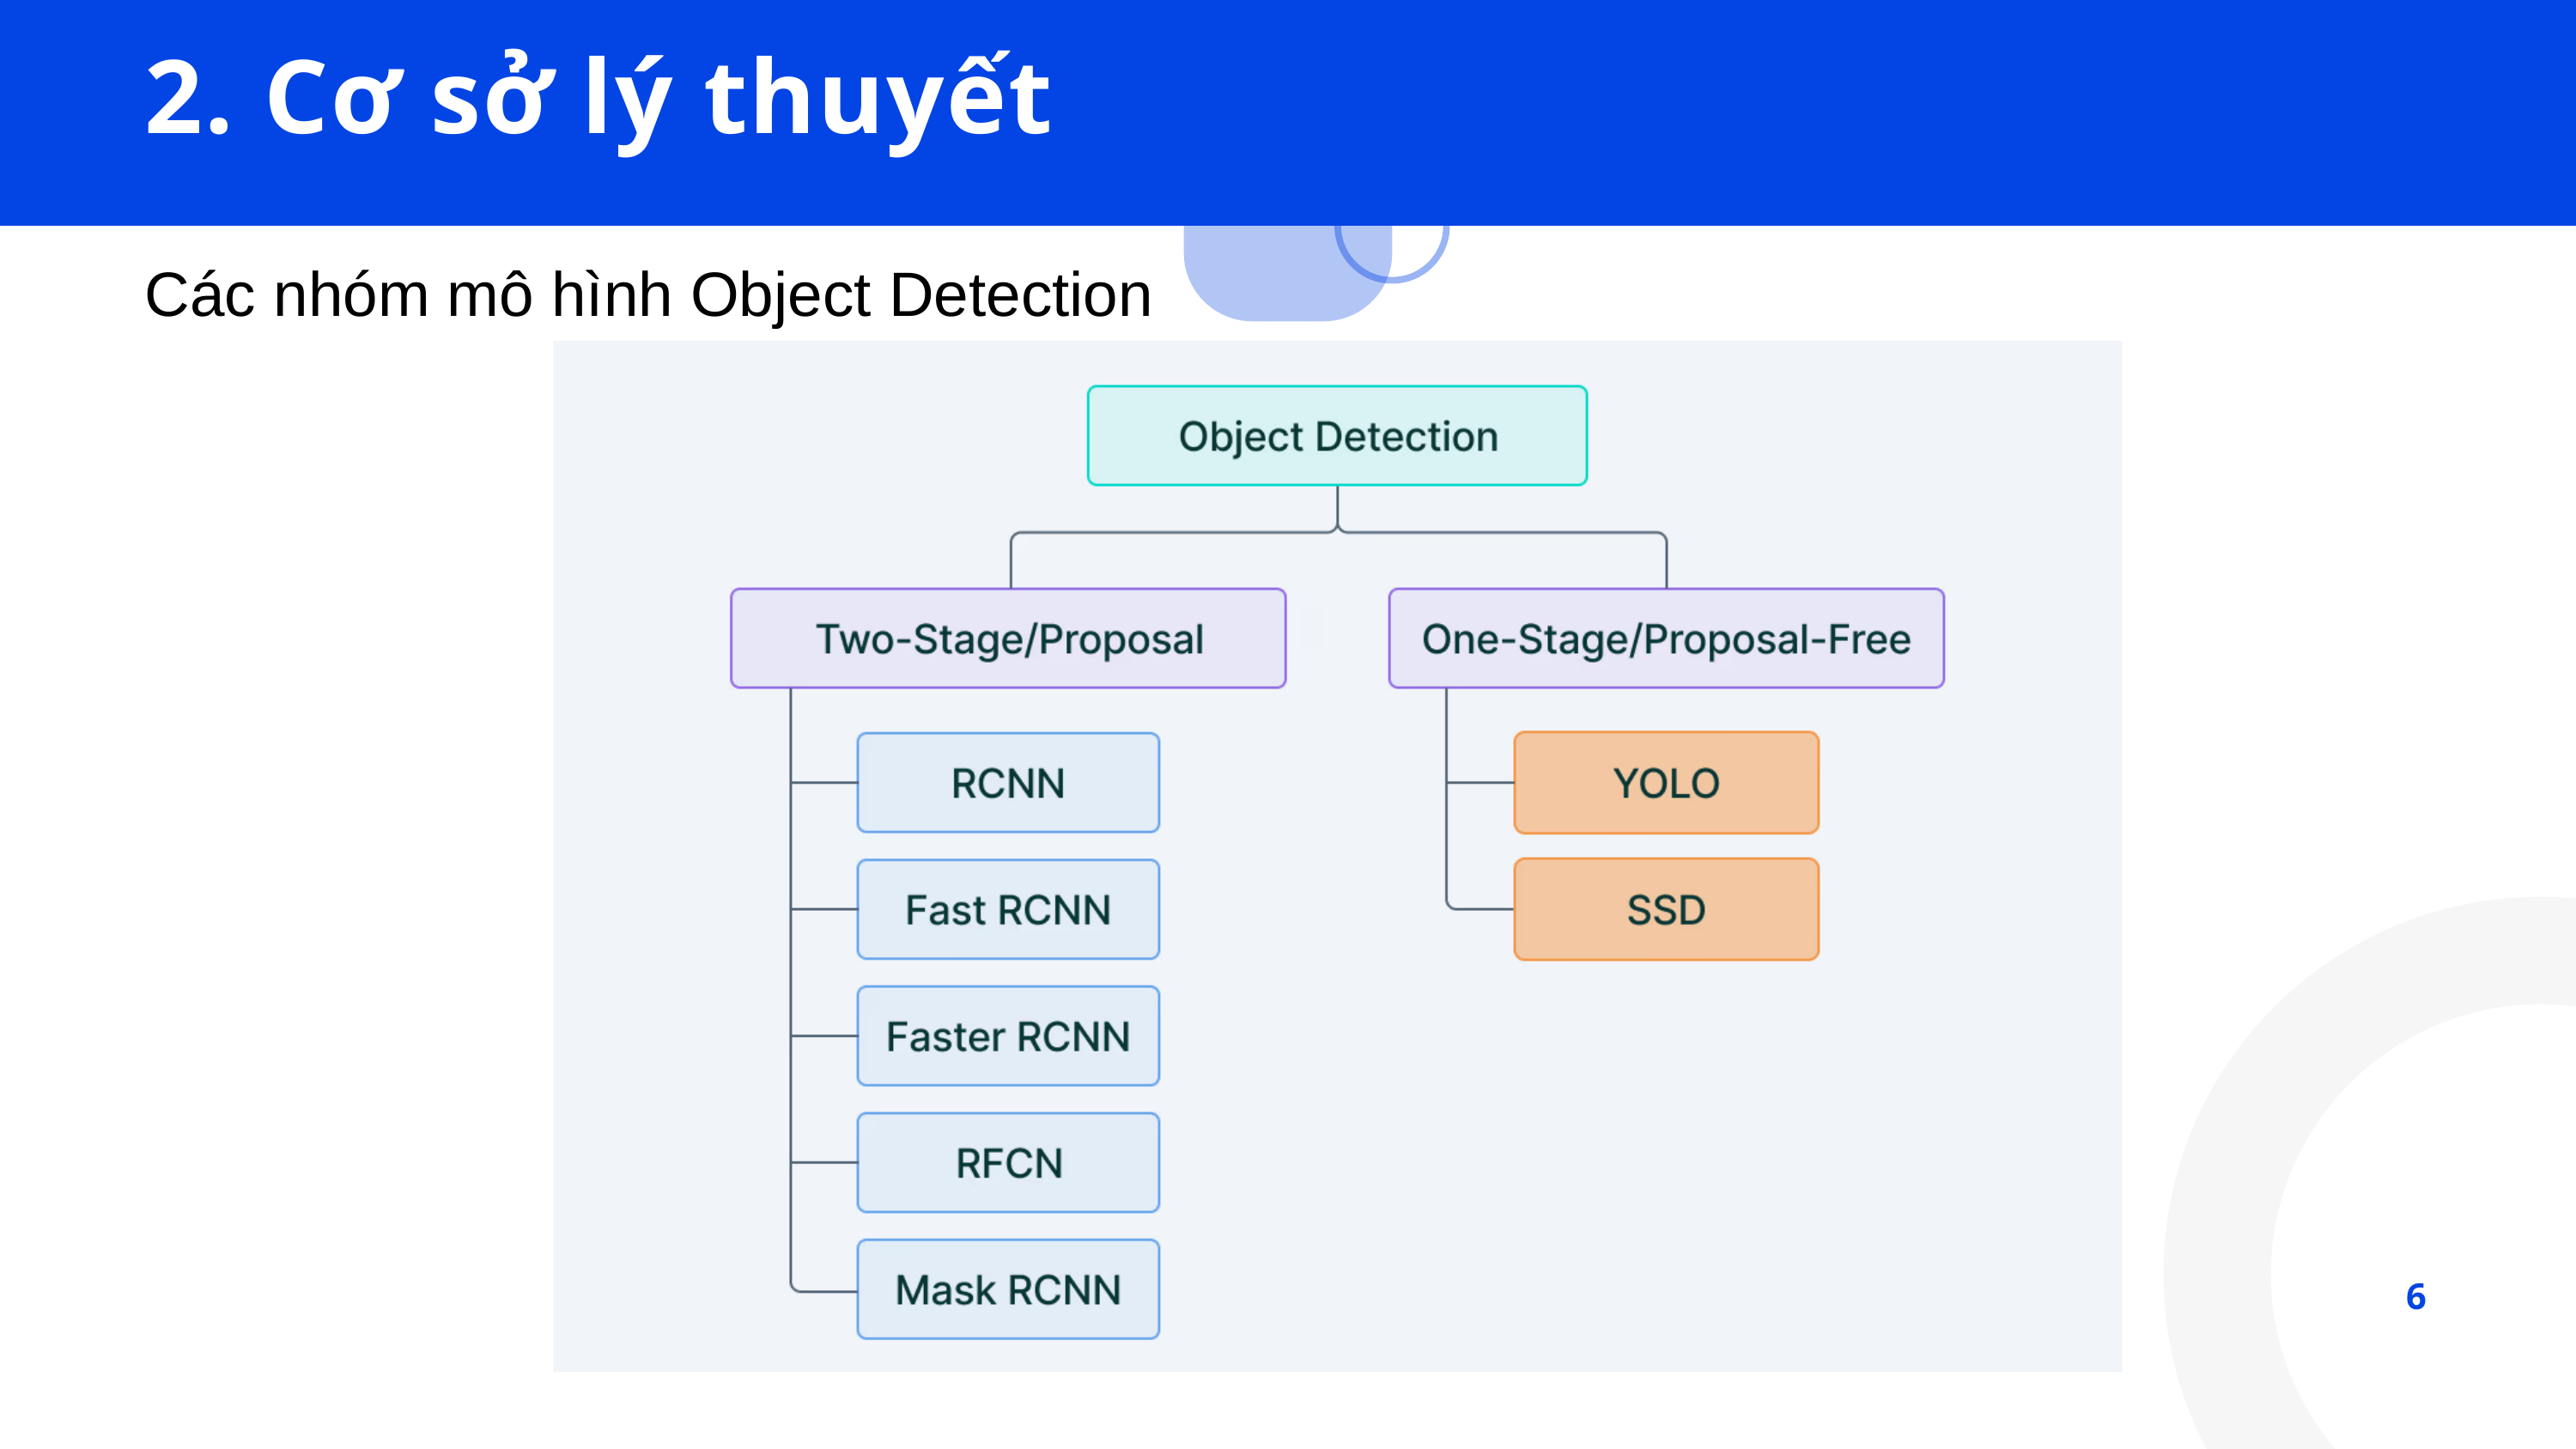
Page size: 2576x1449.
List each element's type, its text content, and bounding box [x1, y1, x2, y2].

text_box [1337, 171, 1447, 281]
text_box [2216, 949, 2576, 1449]
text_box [1183, 112, 1393, 322]
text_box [750, 1273, 835, 1359]
text_box [553, 341, 2123, 1372]
text_box Các nhóm mô hình Object Detection [144, 236, 2432, 330]
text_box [0, 0, 2576, 227]
